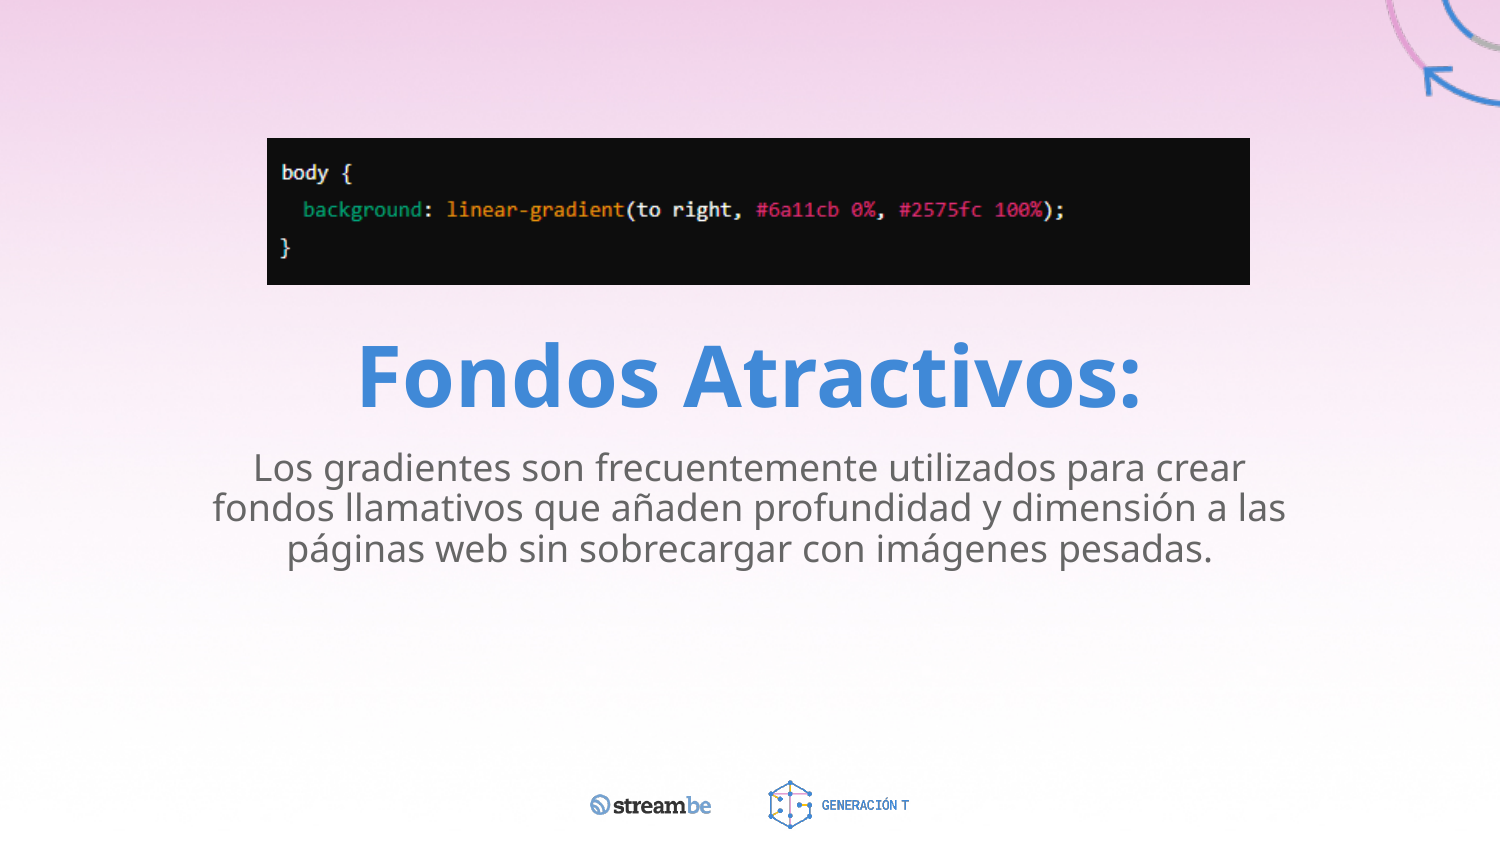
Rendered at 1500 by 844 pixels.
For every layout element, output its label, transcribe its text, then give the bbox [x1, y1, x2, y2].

title Fondos Atractivos: [187, 138, 1313, 432]
subtitle Los gradientes son frecuentemente utilizados para crear fondos llamativos que añaden profundidad y dimensión a las páginas web sin sobrecargar con imágenes pesadas. [187, 443, 1313, 647]
picture [0, 0, 1500, 844]
